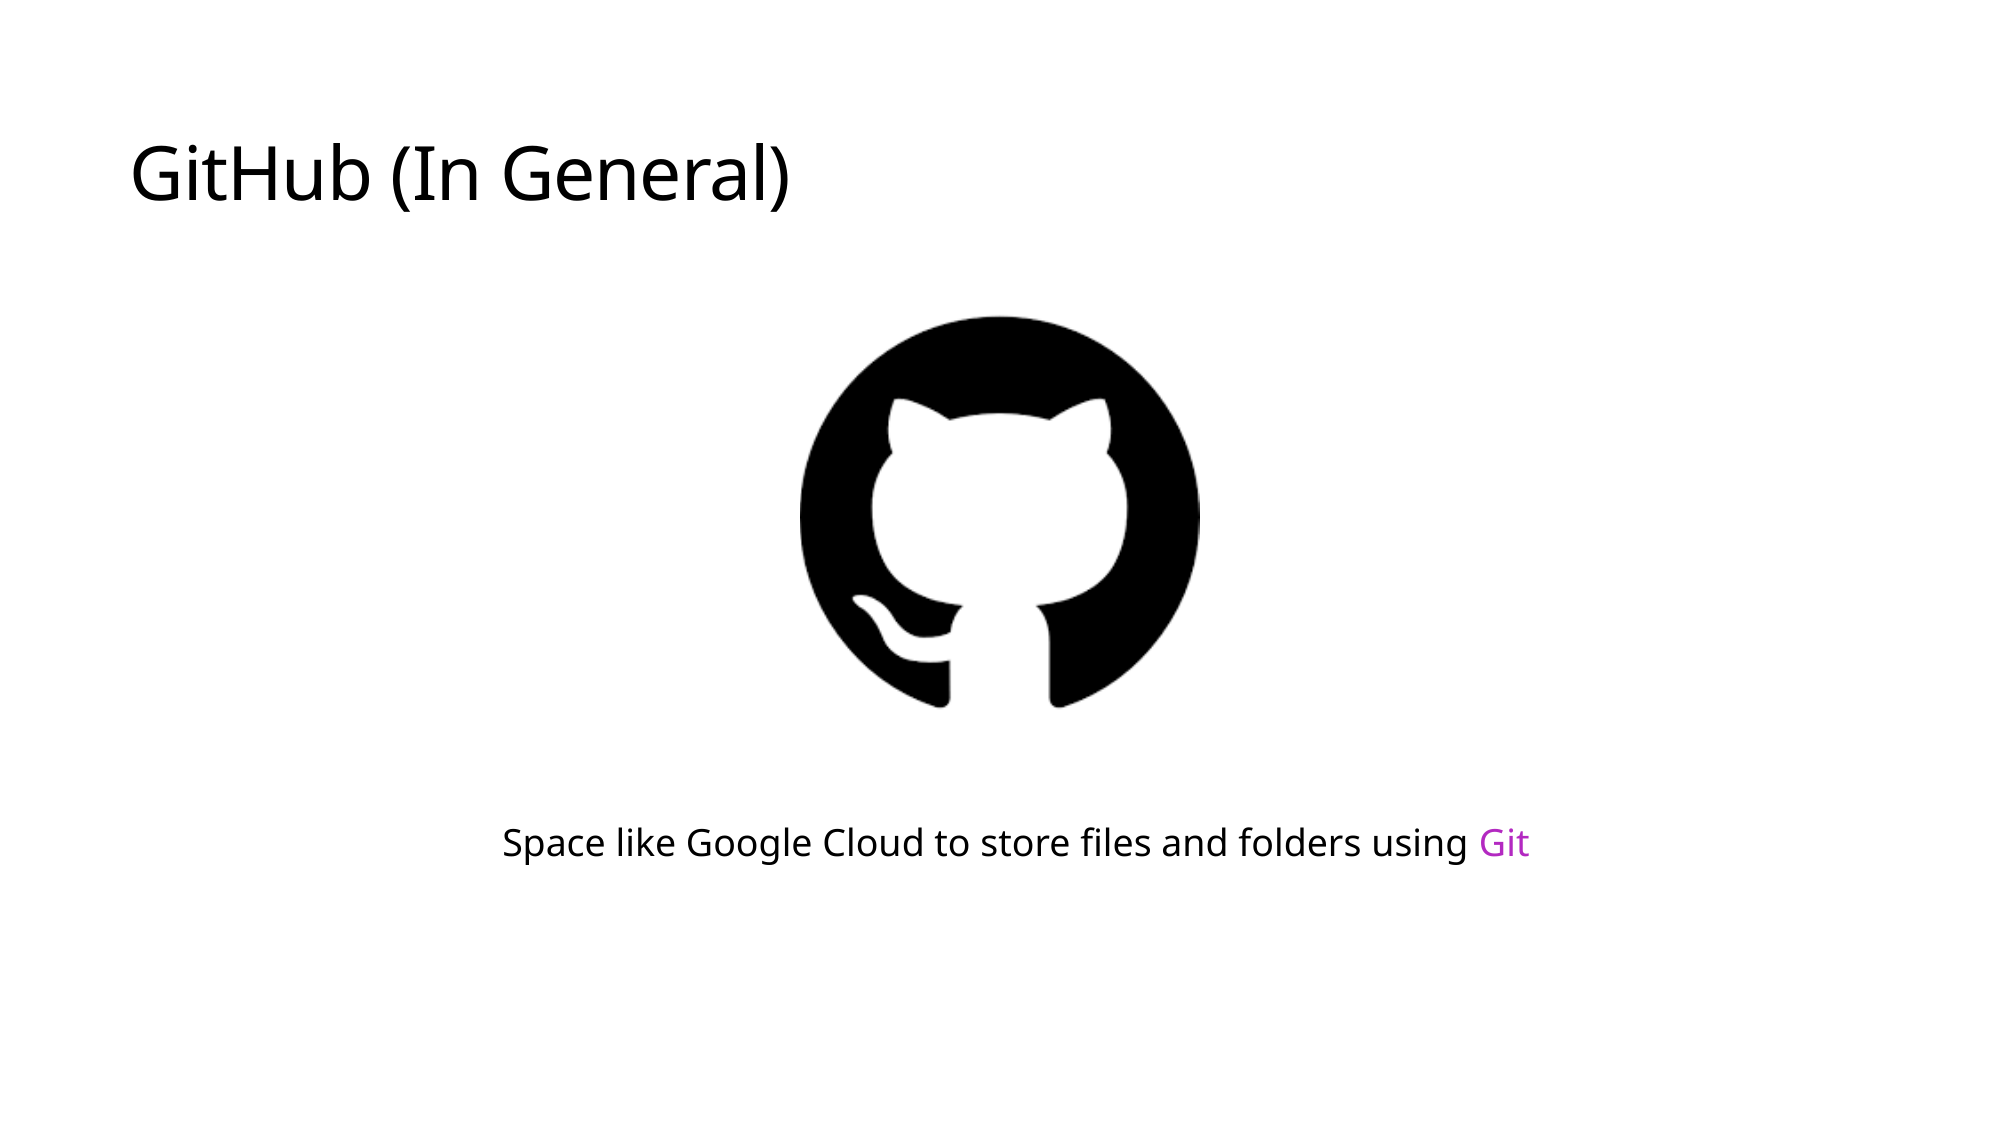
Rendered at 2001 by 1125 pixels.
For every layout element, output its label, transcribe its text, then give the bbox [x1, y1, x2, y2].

picture [799, 312, 1201, 713]
title GitHub (In General) [129, 125, 1938, 216]
text_box Space like Google Cloud to store files and folders using Git [487, 811, 1700, 872]
